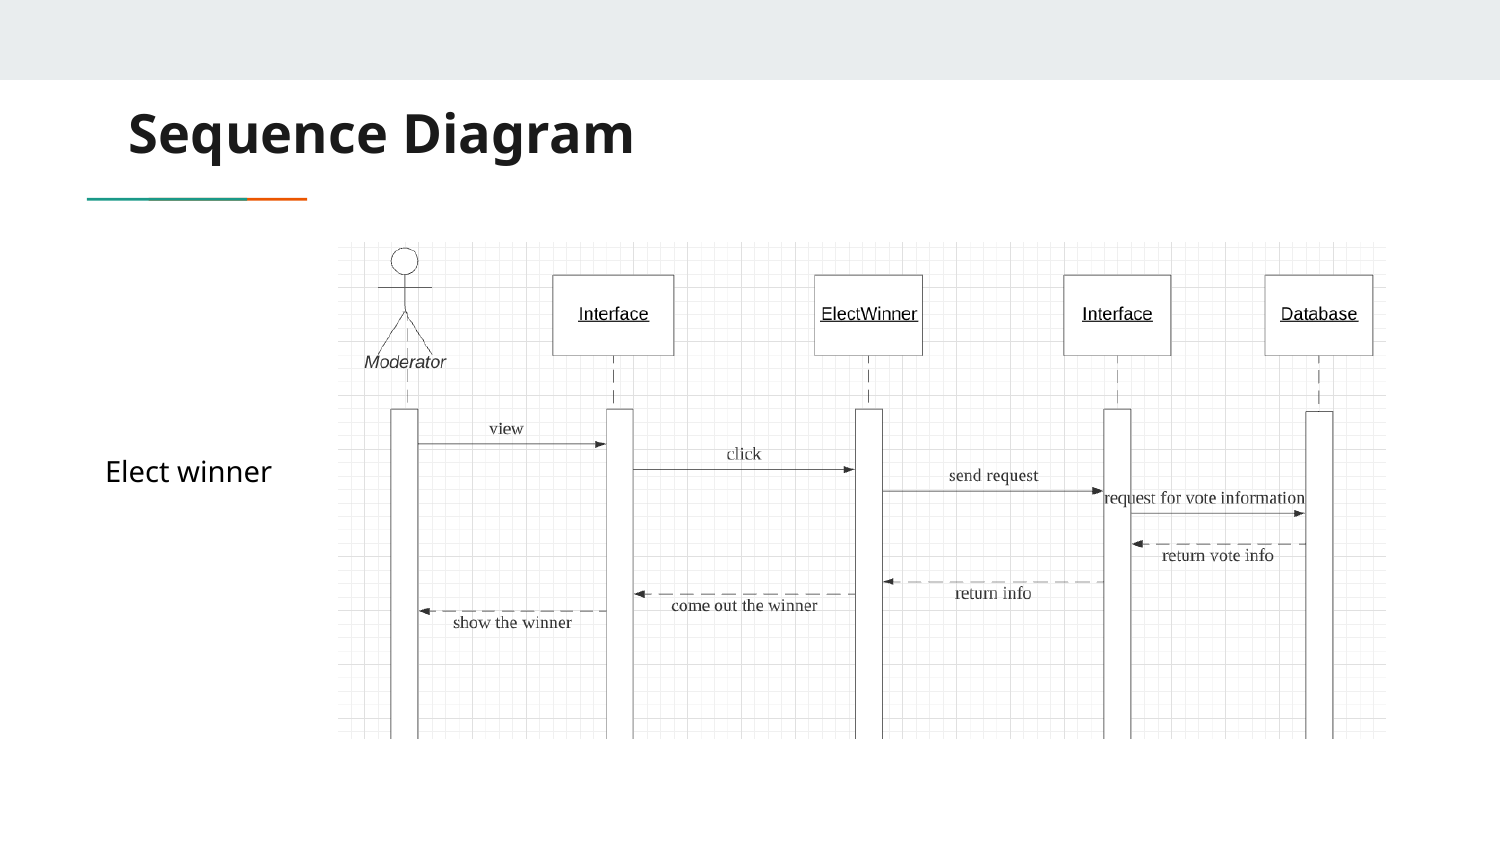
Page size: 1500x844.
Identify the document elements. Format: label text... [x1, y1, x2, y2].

title Sequence Diagram [113, 84, 1376, 172]
picture [337, 242, 1386, 740]
text_box Elect winner [90, 438, 332, 516]
